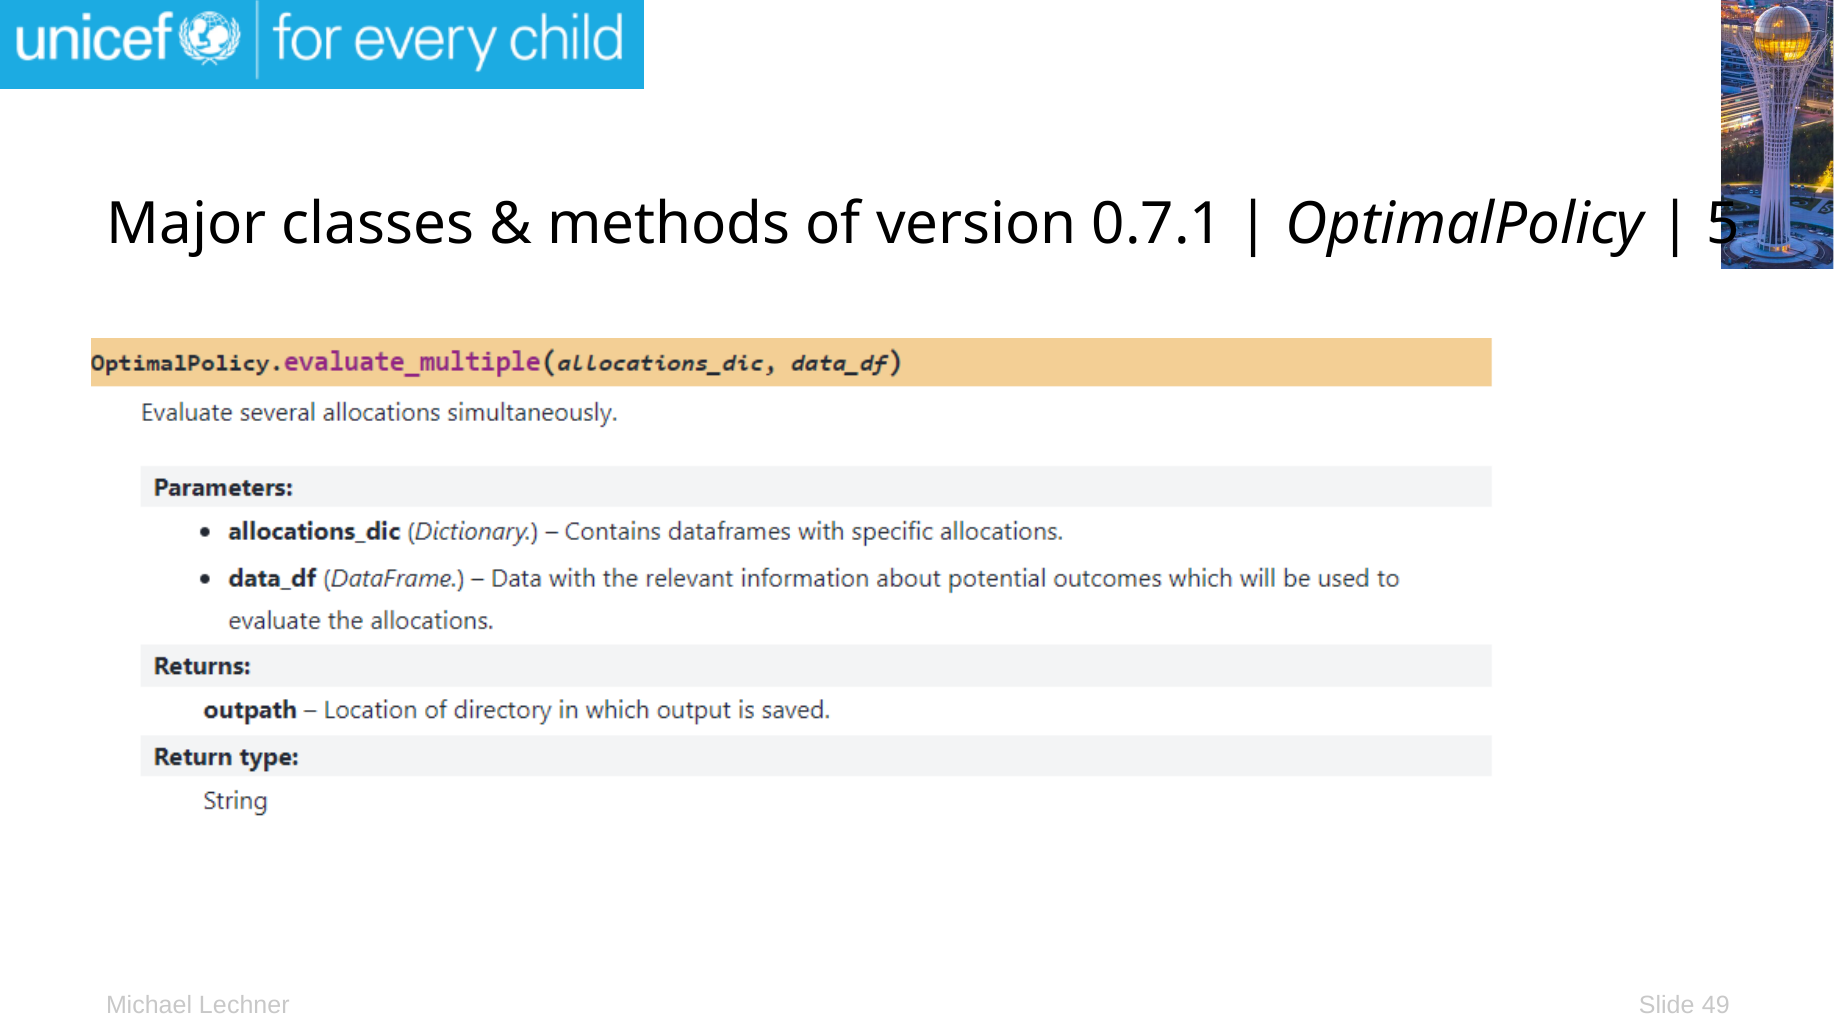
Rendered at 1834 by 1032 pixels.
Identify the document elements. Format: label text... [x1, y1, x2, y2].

picture [0, 0, 644, 89]
picture [90, 338, 1503, 828]
picture [1721, 0, 1834, 173]
slide_number Slide 49 [1332, 976, 1745, 1032]
footer Michael Lechner [91, 976, 710, 1032]
title Major classes & methods of version 0.7.1 | OptimalPolicy | 5 [91, 173, 1834, 268]
